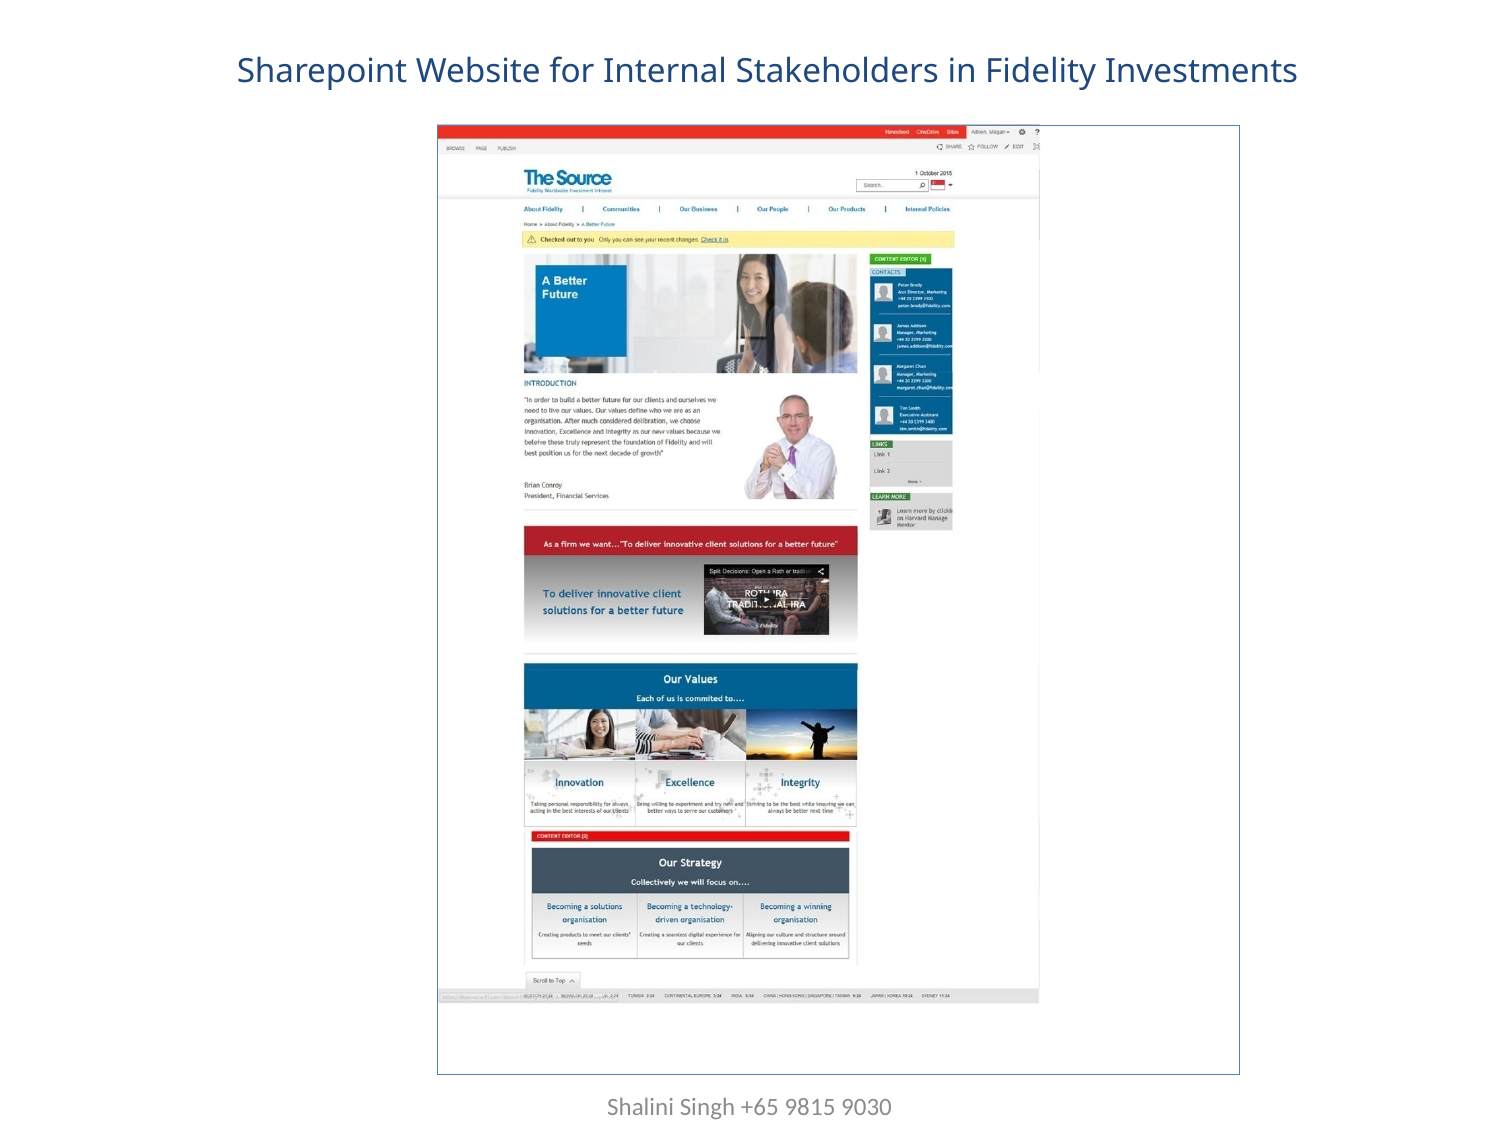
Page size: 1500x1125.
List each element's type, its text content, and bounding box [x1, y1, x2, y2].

footer Shalini Singh +65 9815 9030 [512, 1085, 988, 1125]
text_box Sharepoint Website for Internal Stakeholders in Fidelity Investments [212, 37, 1350, 98]
picture [437, 124, 1240, 1076]
